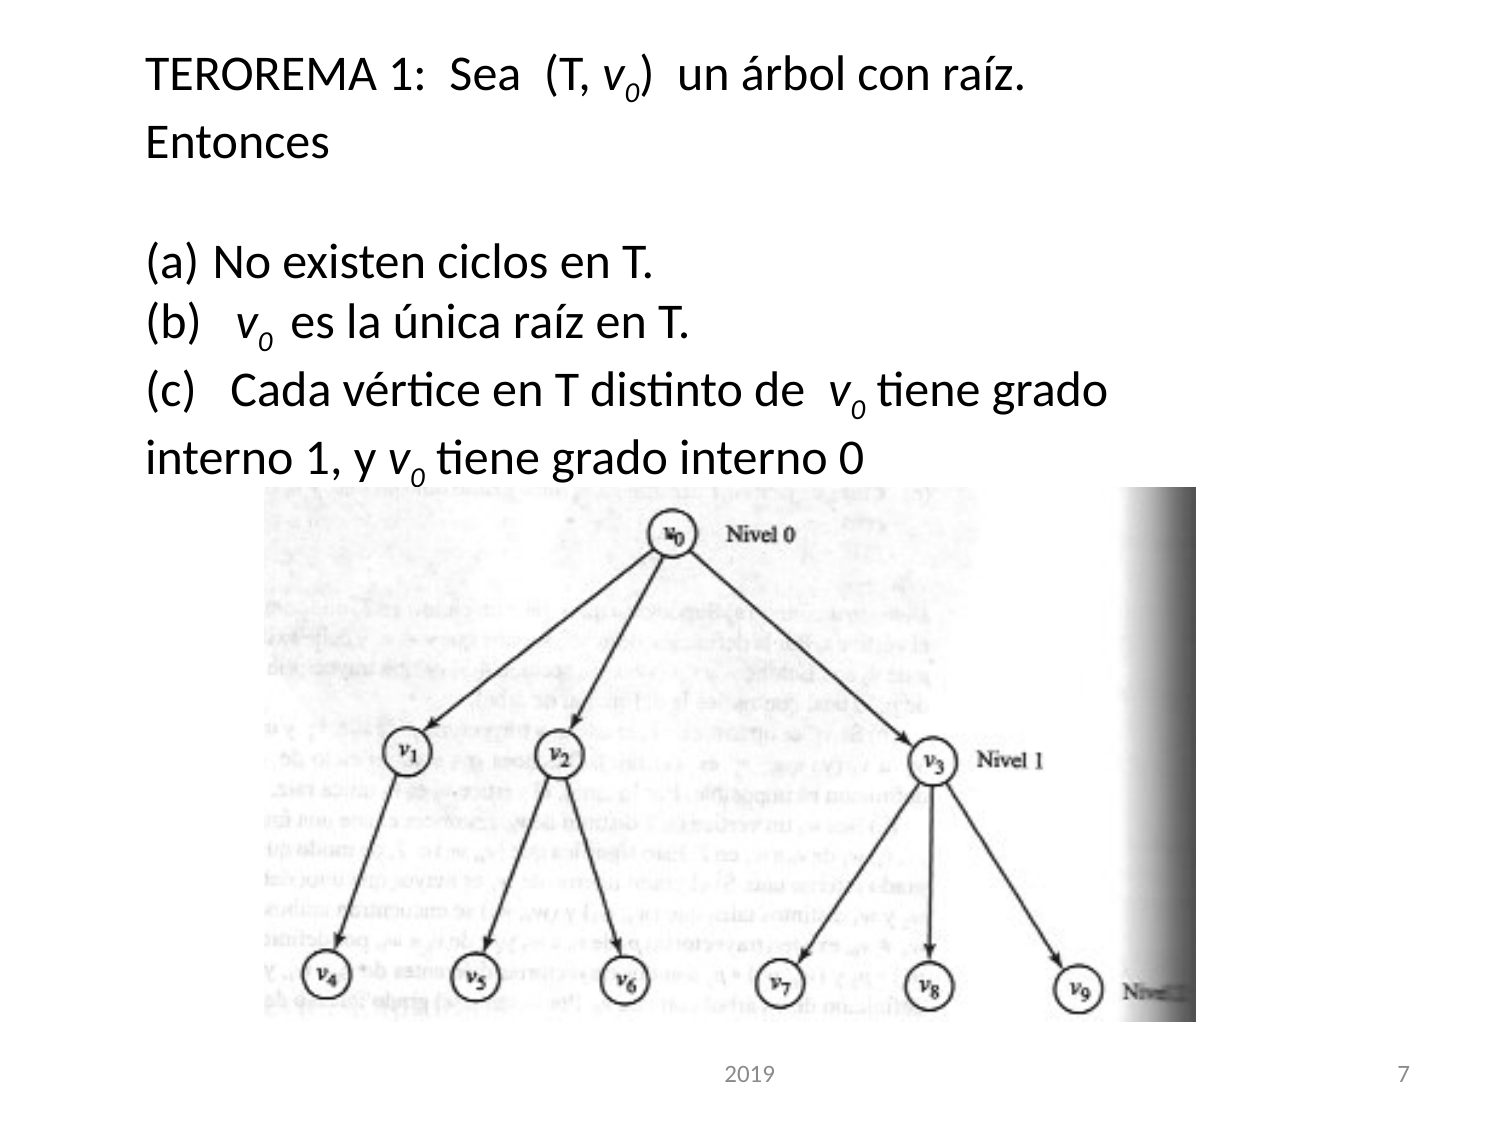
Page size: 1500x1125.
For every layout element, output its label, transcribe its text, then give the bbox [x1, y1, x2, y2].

picture [263, 487, 1196, 1023]
footer 2019 [512, 1042, 988, 1103]
slide_number 7 [1074, 1042, 1425, 1103]
text_box TEROREMA 1: Sea (T, v0) un árbol con raíz. Entonces No existen ciclos en T. (b) v0 es la única raíz en T. (c) Cada vértice en T distinto de v0 tiene grado interno 1, y v0 tiene grado interno 0 [130, 32, 1202, 501]
